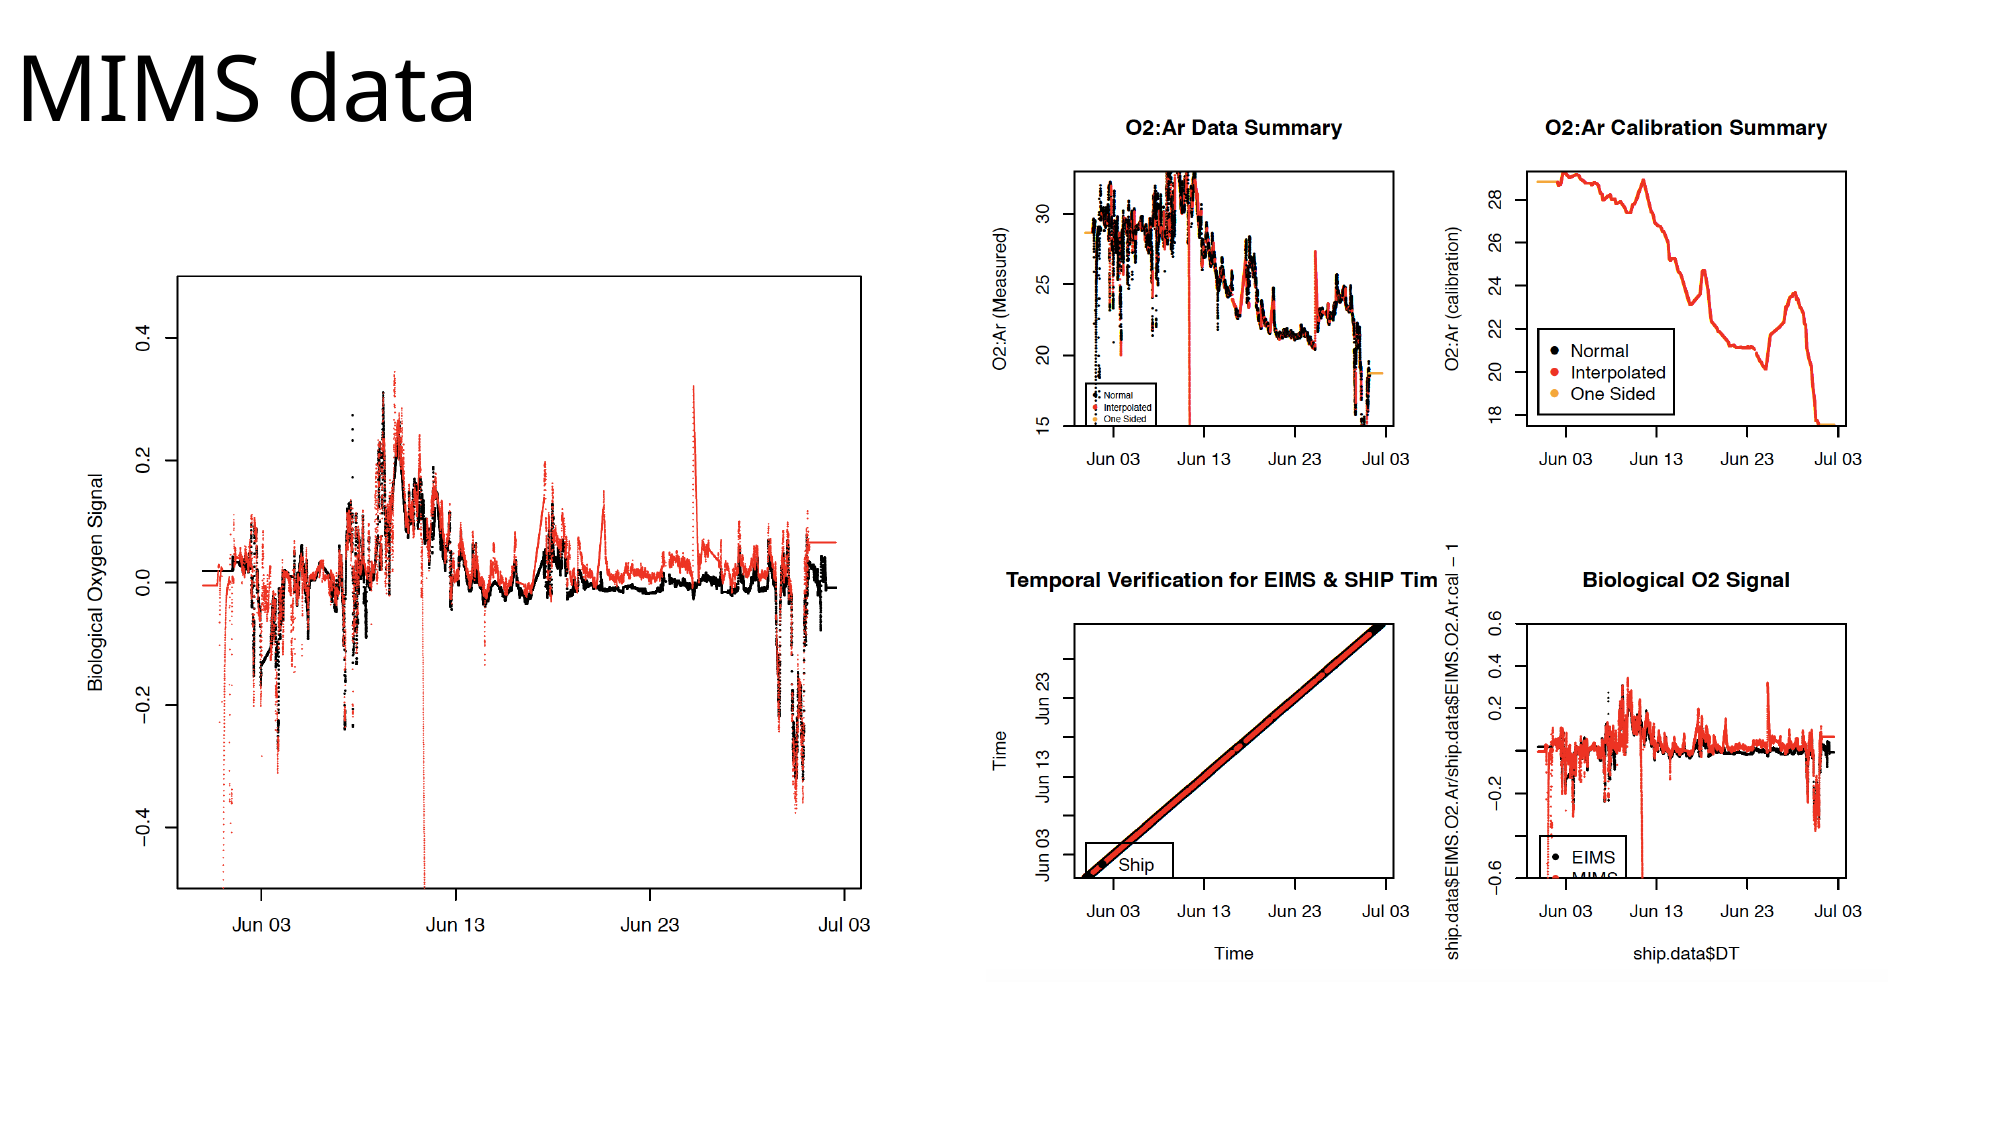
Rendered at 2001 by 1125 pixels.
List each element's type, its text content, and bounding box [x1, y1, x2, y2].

picture [84, 200, 903, 976]
picture [986, 91, 1888, 982]
title MIMS data [0, 0, 1725, 201]
